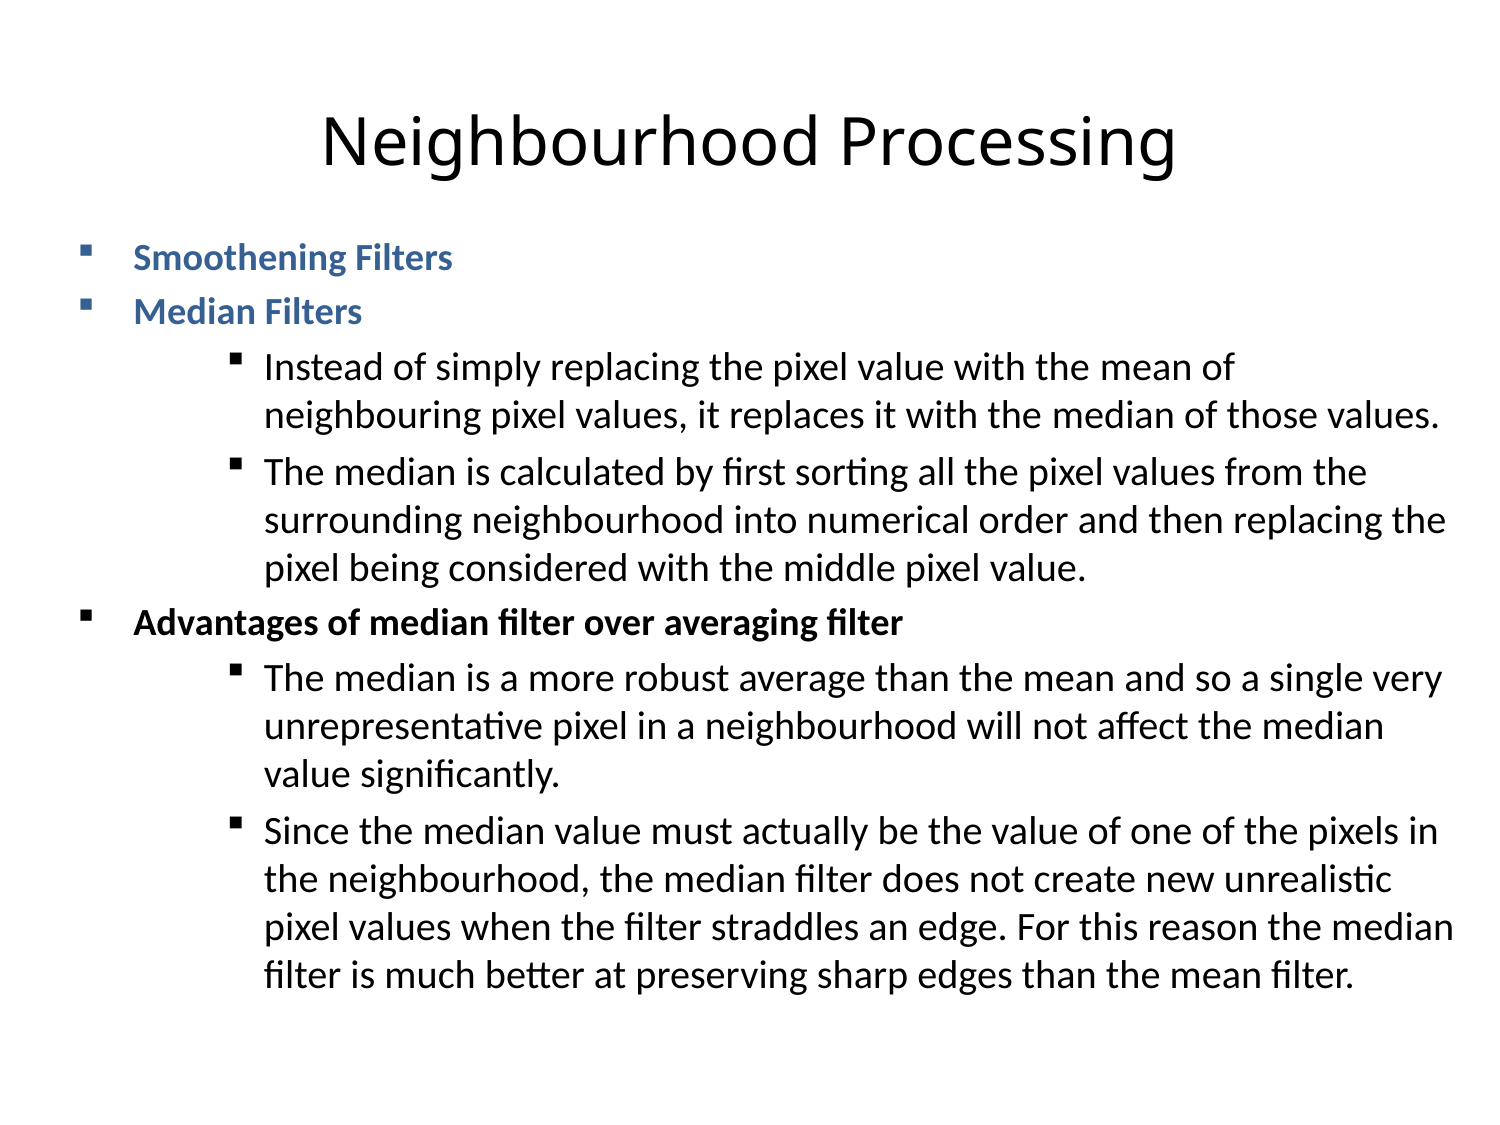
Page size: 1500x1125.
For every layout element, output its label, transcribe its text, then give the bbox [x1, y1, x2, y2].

list Smoothening Filters Median Filters Instead of simply replacing the pixel value with the mean of neighbouring pixel values, it replaces it with the median of those values. The median is calculated by first sorting all the pixel values from the surrounding neighbourhood into numerical order and then replacing the pixel being considered with the middle pixel value. Advantages of median filter over averaging filter The median is a more robust average than the mean and so a single very unrepresentative pixel in a neighbourhood will not affect the median value significantly. Since the median value must actually be the value of one of the pixels in the neighbourhood, the median filter does not create new unrealistic pixel values when the filter straddles an edge. For this reason the median filter is much better at preserving sharp edges than the mean filter. [62, 224, 1475, 1038]
title Neighbourhood Processing [75, 45, 1425, 224]
